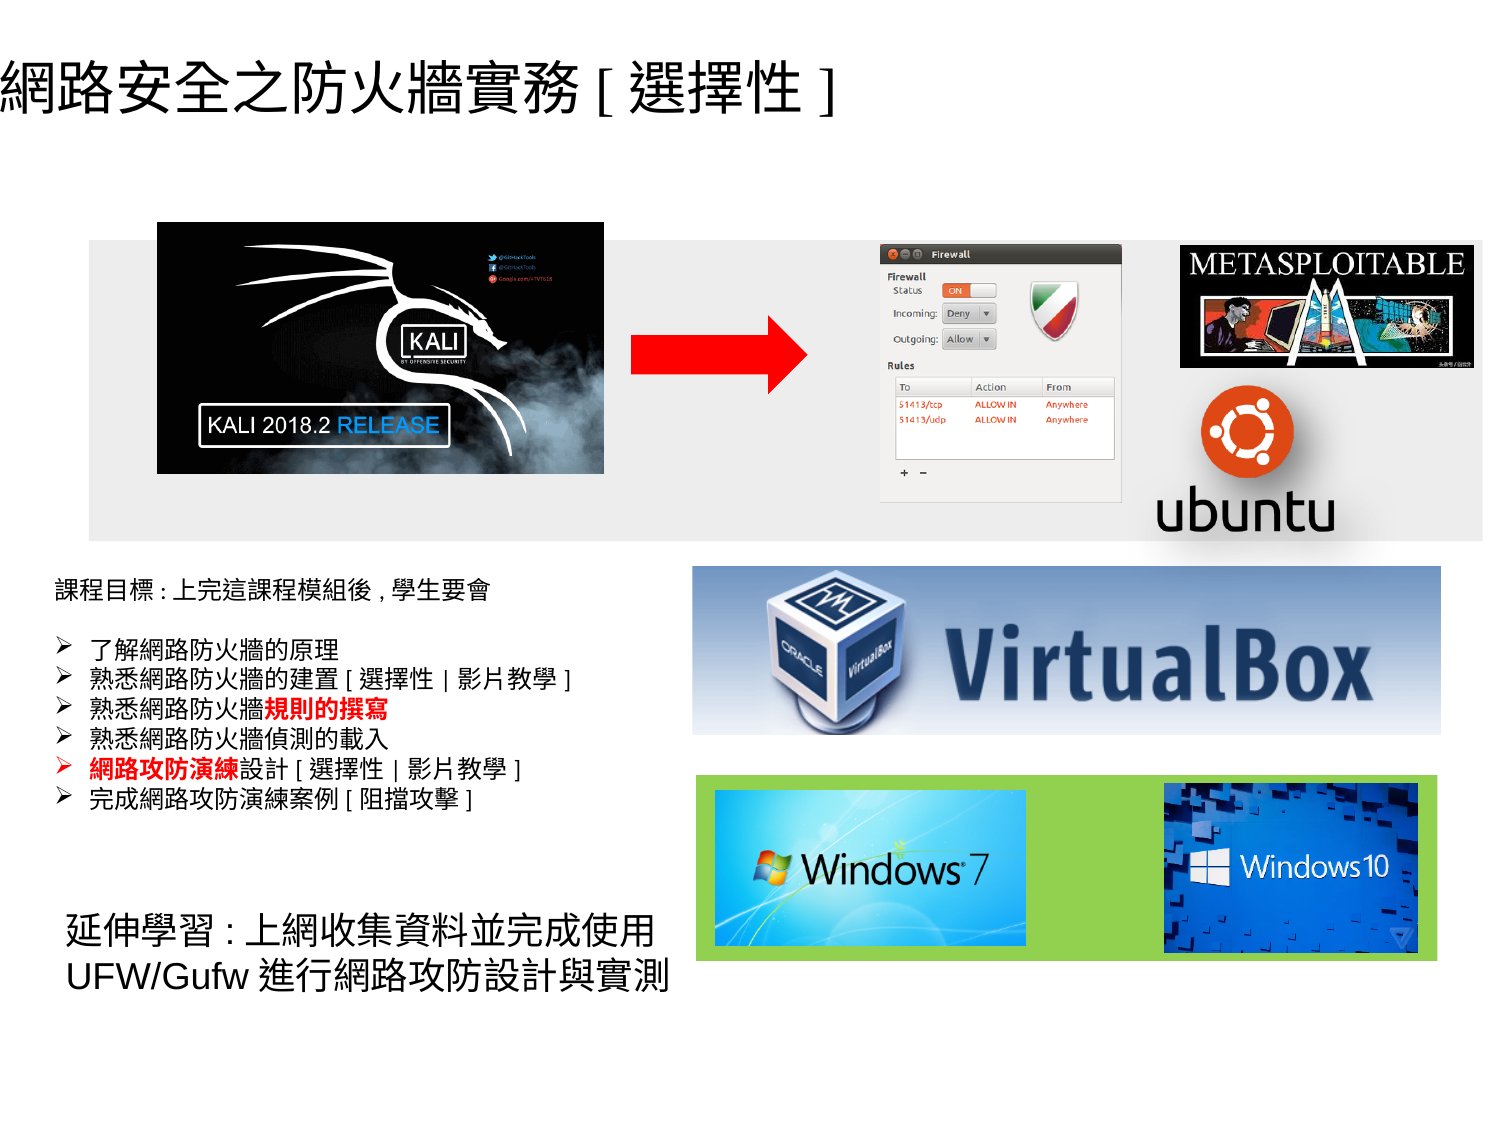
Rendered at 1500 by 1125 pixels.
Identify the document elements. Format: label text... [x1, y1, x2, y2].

picture [157, 222, 604, 474]
picture [1008, 937, 1026, 946]
text_box [630, 312, 809, 397]
text_box [88, 239, 1484, 542]
text_box [695, 774, 1438, 962]
text_box 延伸學習:上網收集資料並完成使用 UFW/Gufw進行網路攻防設計與實測 [50, 899, 865, 1005]
picture [715, 935, 723, 946]
text_box 網路安全之防火牆實務[選擇性] [0, 43, 952, 129]
text_box 課程目標:上完這課程模組後,學生要會 了解網路防火牆的原理 熟悉網路防火牆的建置[選擇性|影片教學] 熟悉網路防火牆規則的撰寫 熟悉網路防火牆偵測的載入 網路攻防演練設計[選擇性|影片教學] 完成網路攻防演練案例[阻擋攻擊] [39, 566, 632, 822]
picture [1164, 783, 1418, 953]
picture [715, 790, 1026, 946]
picture [692, 244, 1474, 735]
